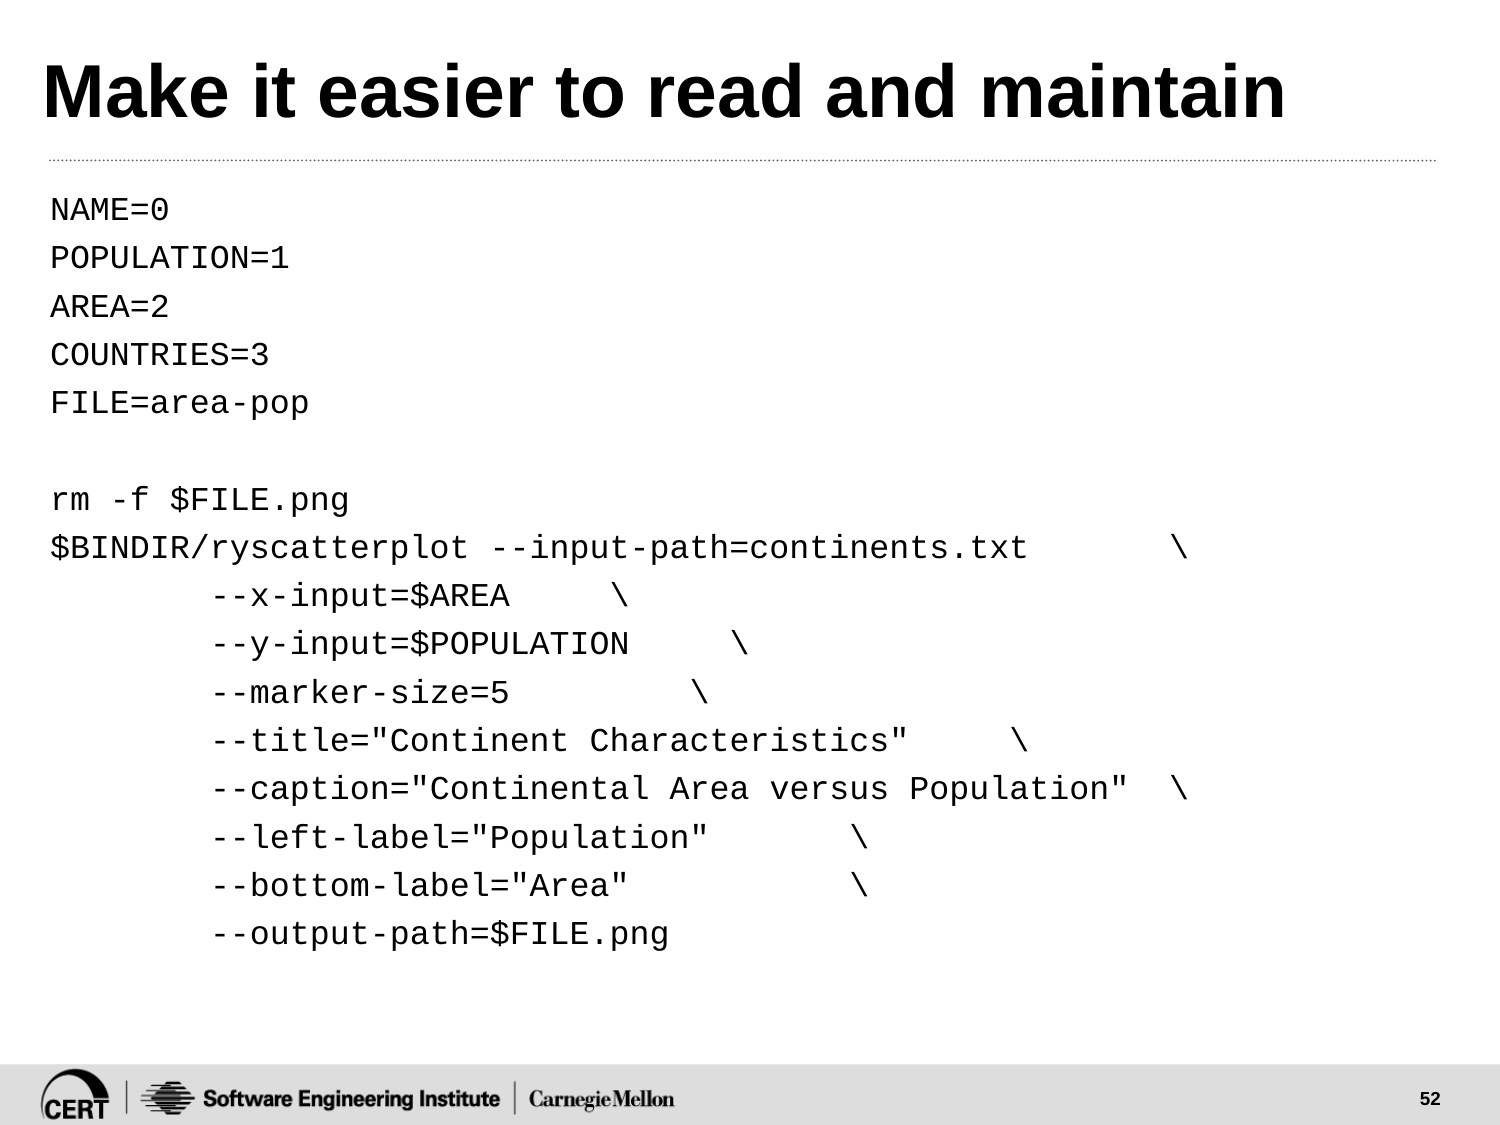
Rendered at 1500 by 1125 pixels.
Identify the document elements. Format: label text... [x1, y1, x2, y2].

list NAME=0 POPULATION=1 AREA=2 COUNTRIES=3 FILE=area-pop rm -f $FILE.png $BINDIR/ryscatterplot --input-path=continents.txt \ --x-input=$AREA \ --y-input=$POPULATION \ --marker-size=5 \ --title="Continent Characteristics" \ --caption="Continental Area versus Population" \ --left-label="Population" \ --bottom-label="Area" \ --output-path=$FILE.png [50, 187, 1438, 1025]
picture [24, 1065, 688, 1125]
title Make it easier to read and maintain [42, 37, 1433, 155]
